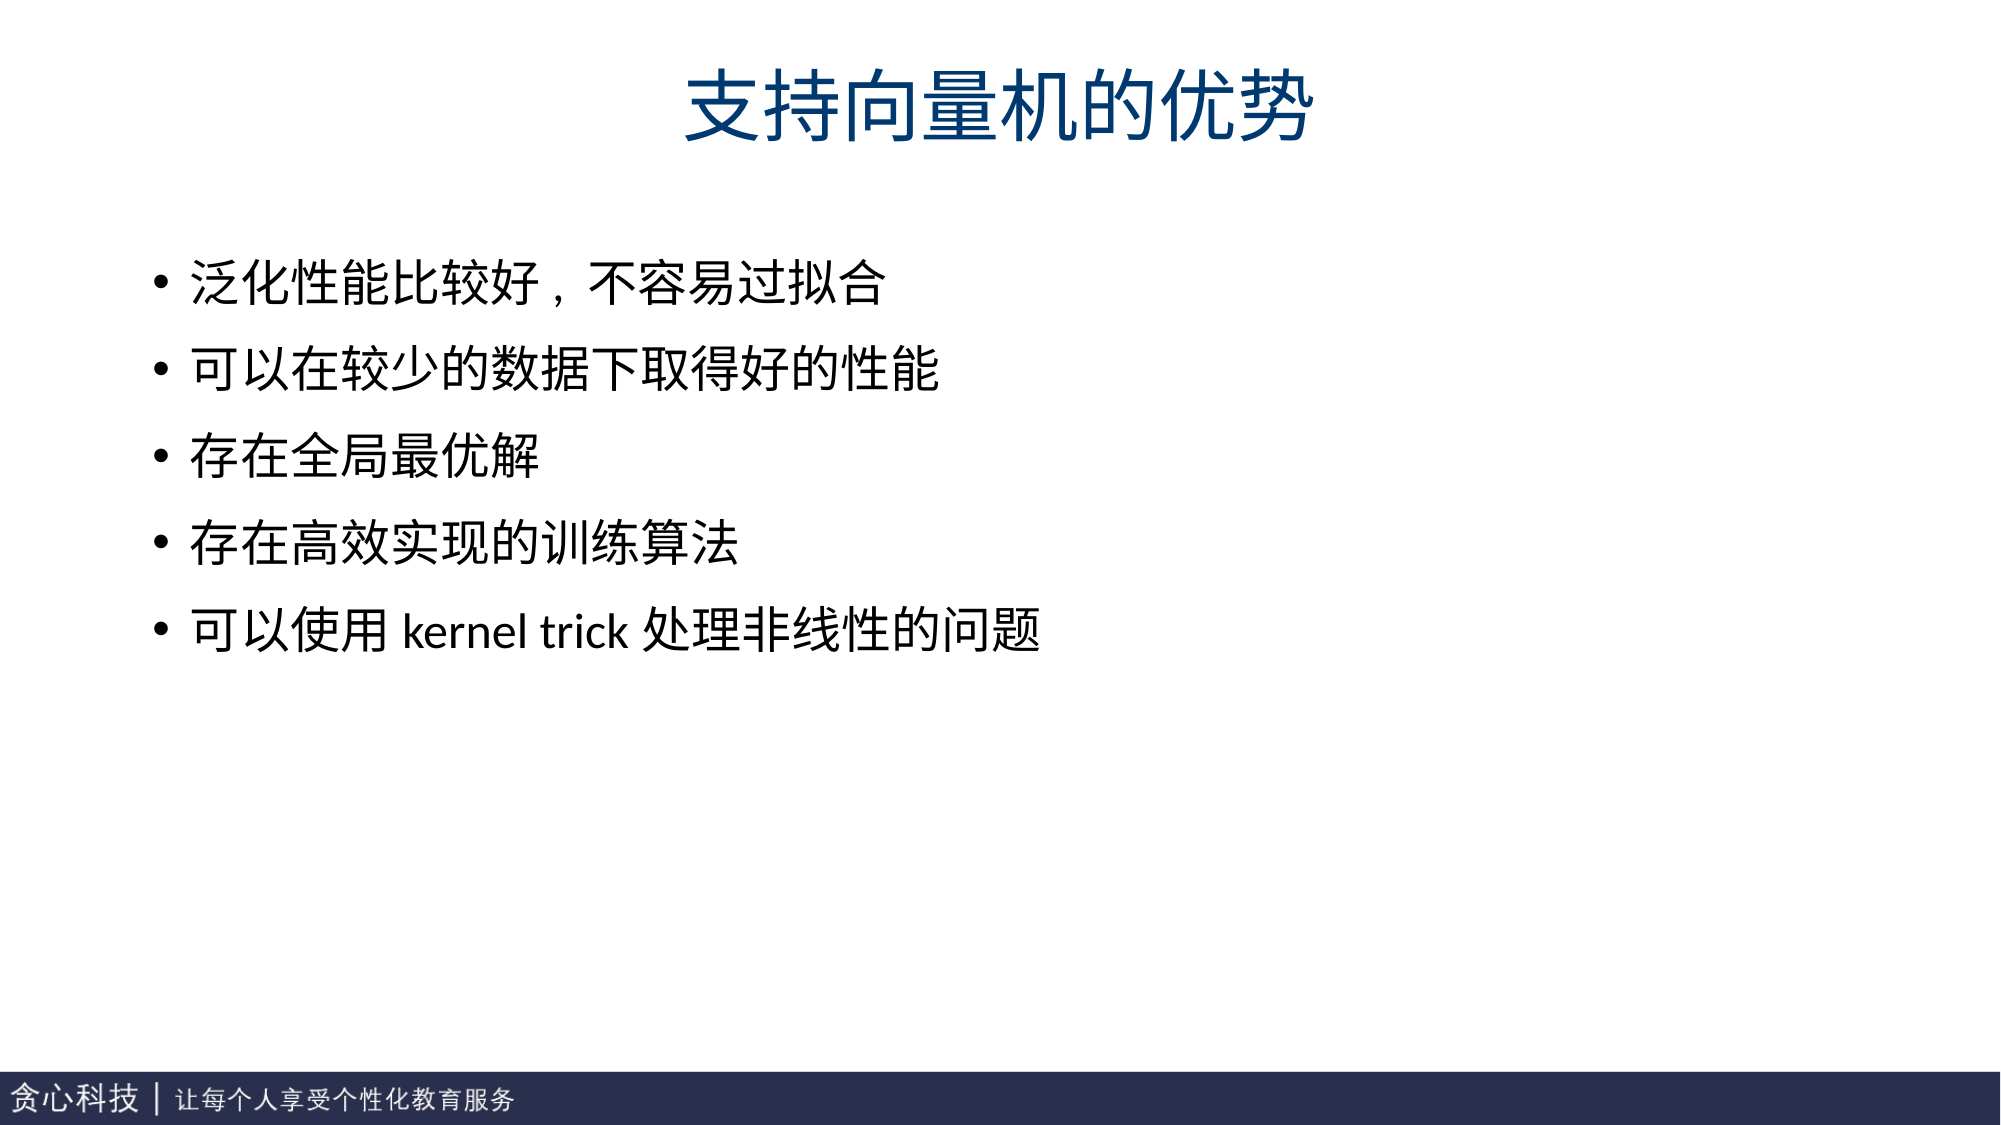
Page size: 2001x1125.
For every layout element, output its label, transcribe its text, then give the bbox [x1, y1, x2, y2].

list 泛化性能比较好, 不容易过拟合 可以在较少的数据下取得好的性能 存在全局最优解 存在高效实现的训练算法 可以使用kernel trick处理非线性的问题 [137, 237, 1863, 952]
picture [0, 0, 2001, 1125]
title 支持向量机的优势 [137, 1, 1863, 219]
